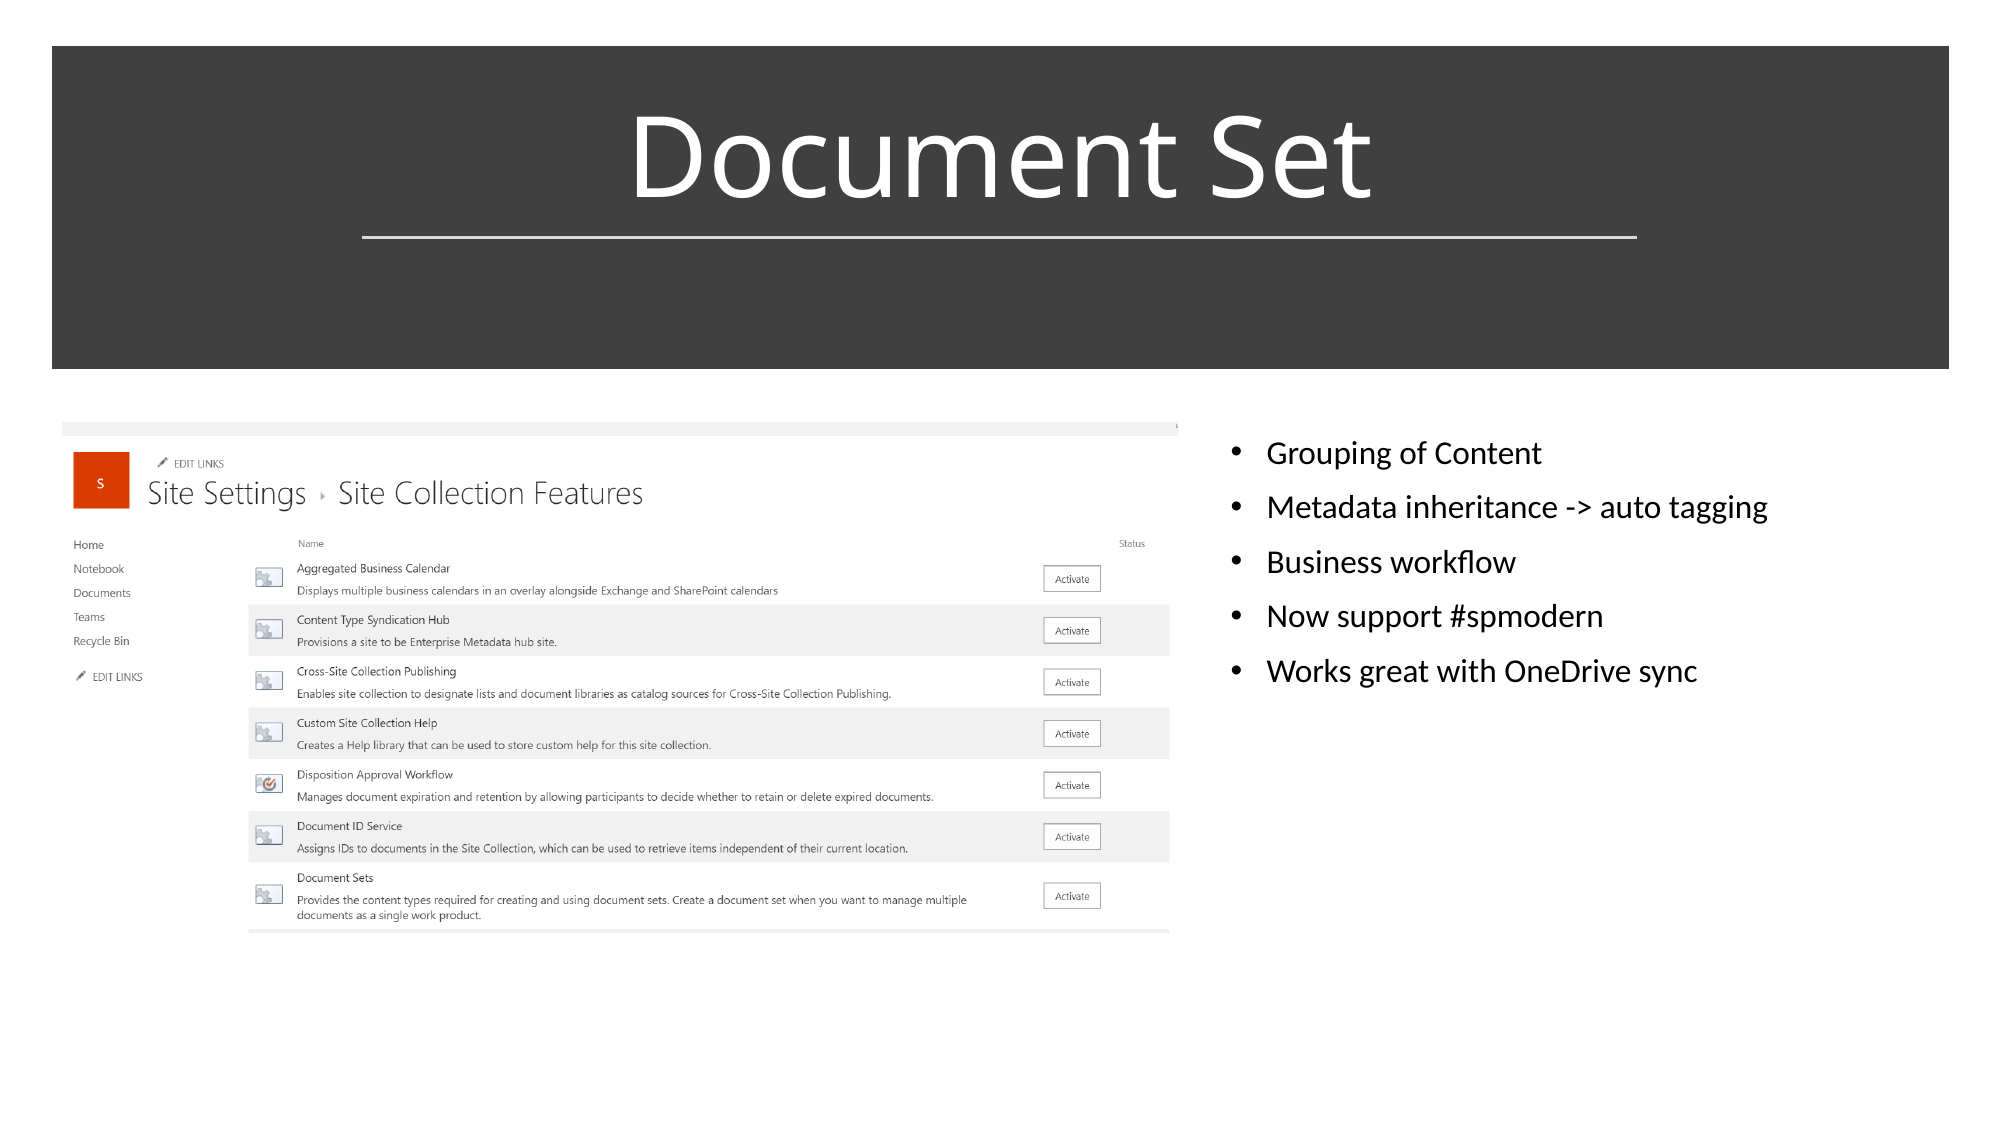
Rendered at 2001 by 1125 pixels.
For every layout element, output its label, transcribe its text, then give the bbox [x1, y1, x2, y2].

text_box [61, 55, 1939, 360]
title Document Set [86, 76, 1914, 230]
text_box Grouping of Content Metadata inheritance -> auto tagging Business workflow Now support #spmodern Works great with OneDrive sync [1215, 427, 1939, 698]
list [61, 422, 1178, 933]
